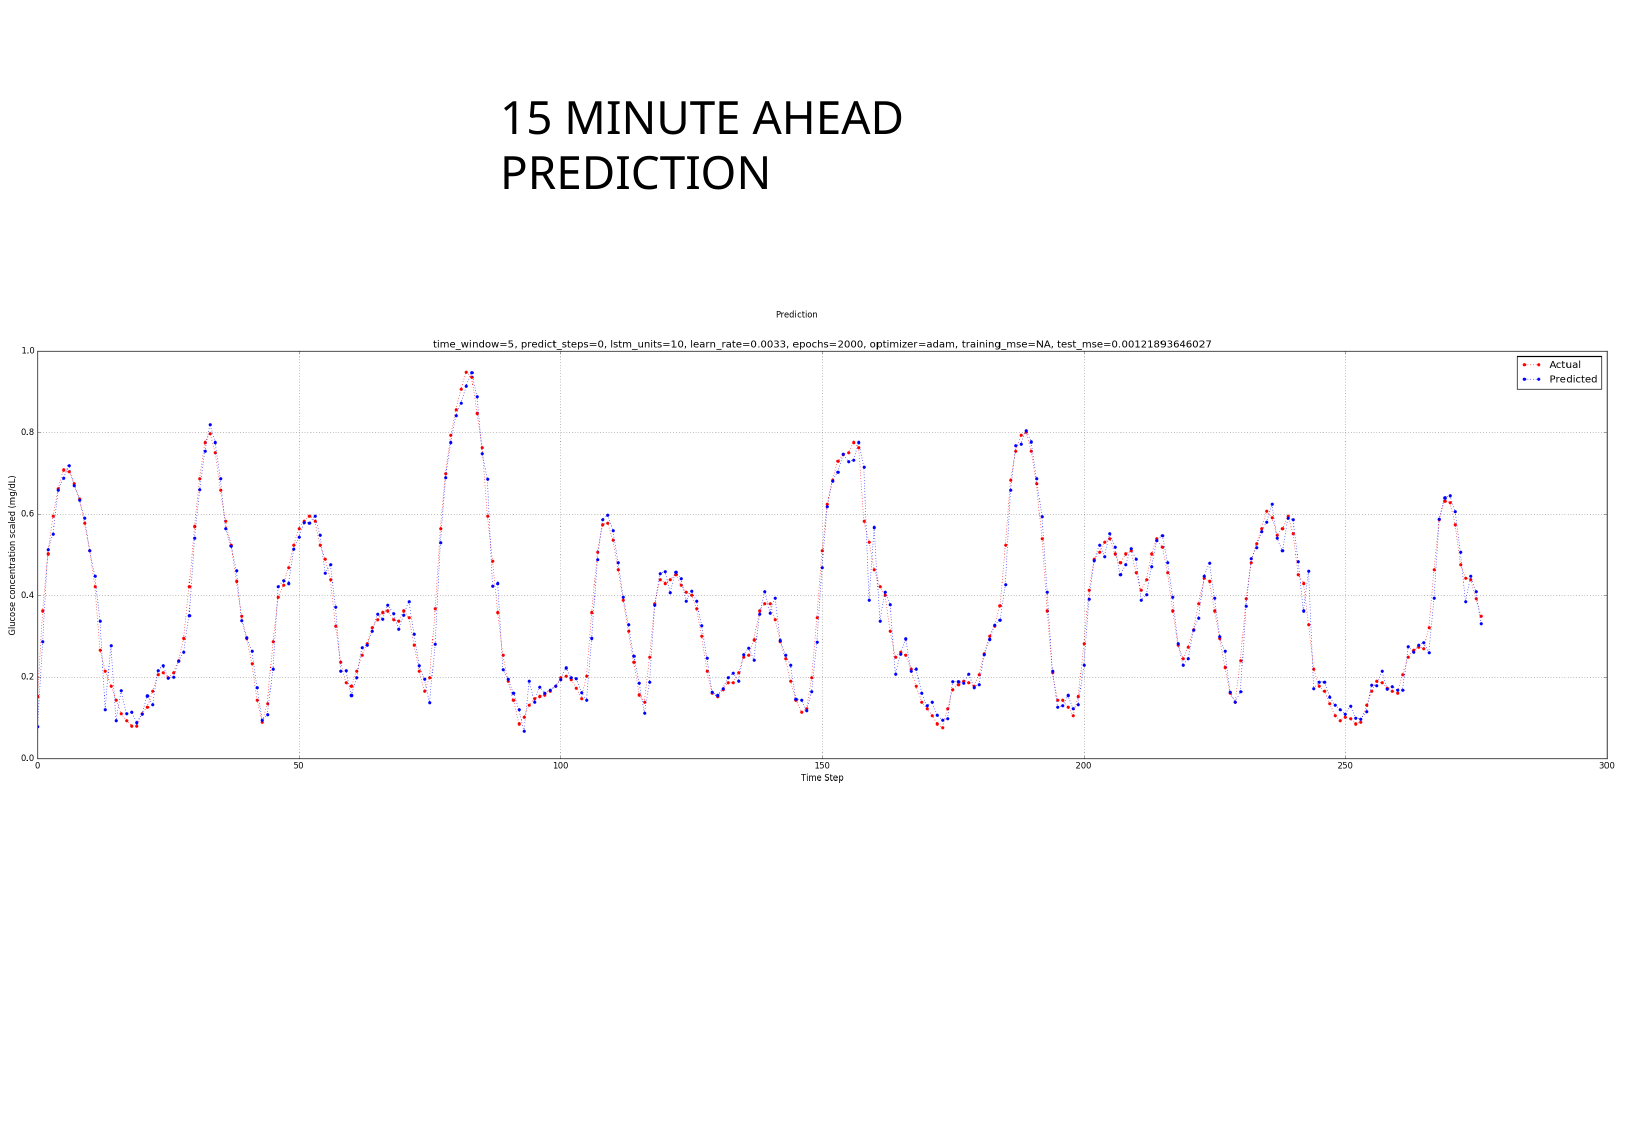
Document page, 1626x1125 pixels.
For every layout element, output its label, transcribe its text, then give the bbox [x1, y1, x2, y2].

text_box 15 MINUTE AHEAD PREDICTION [485, 81, 1194, 206]
picture [0, 300, 1625, 788]
